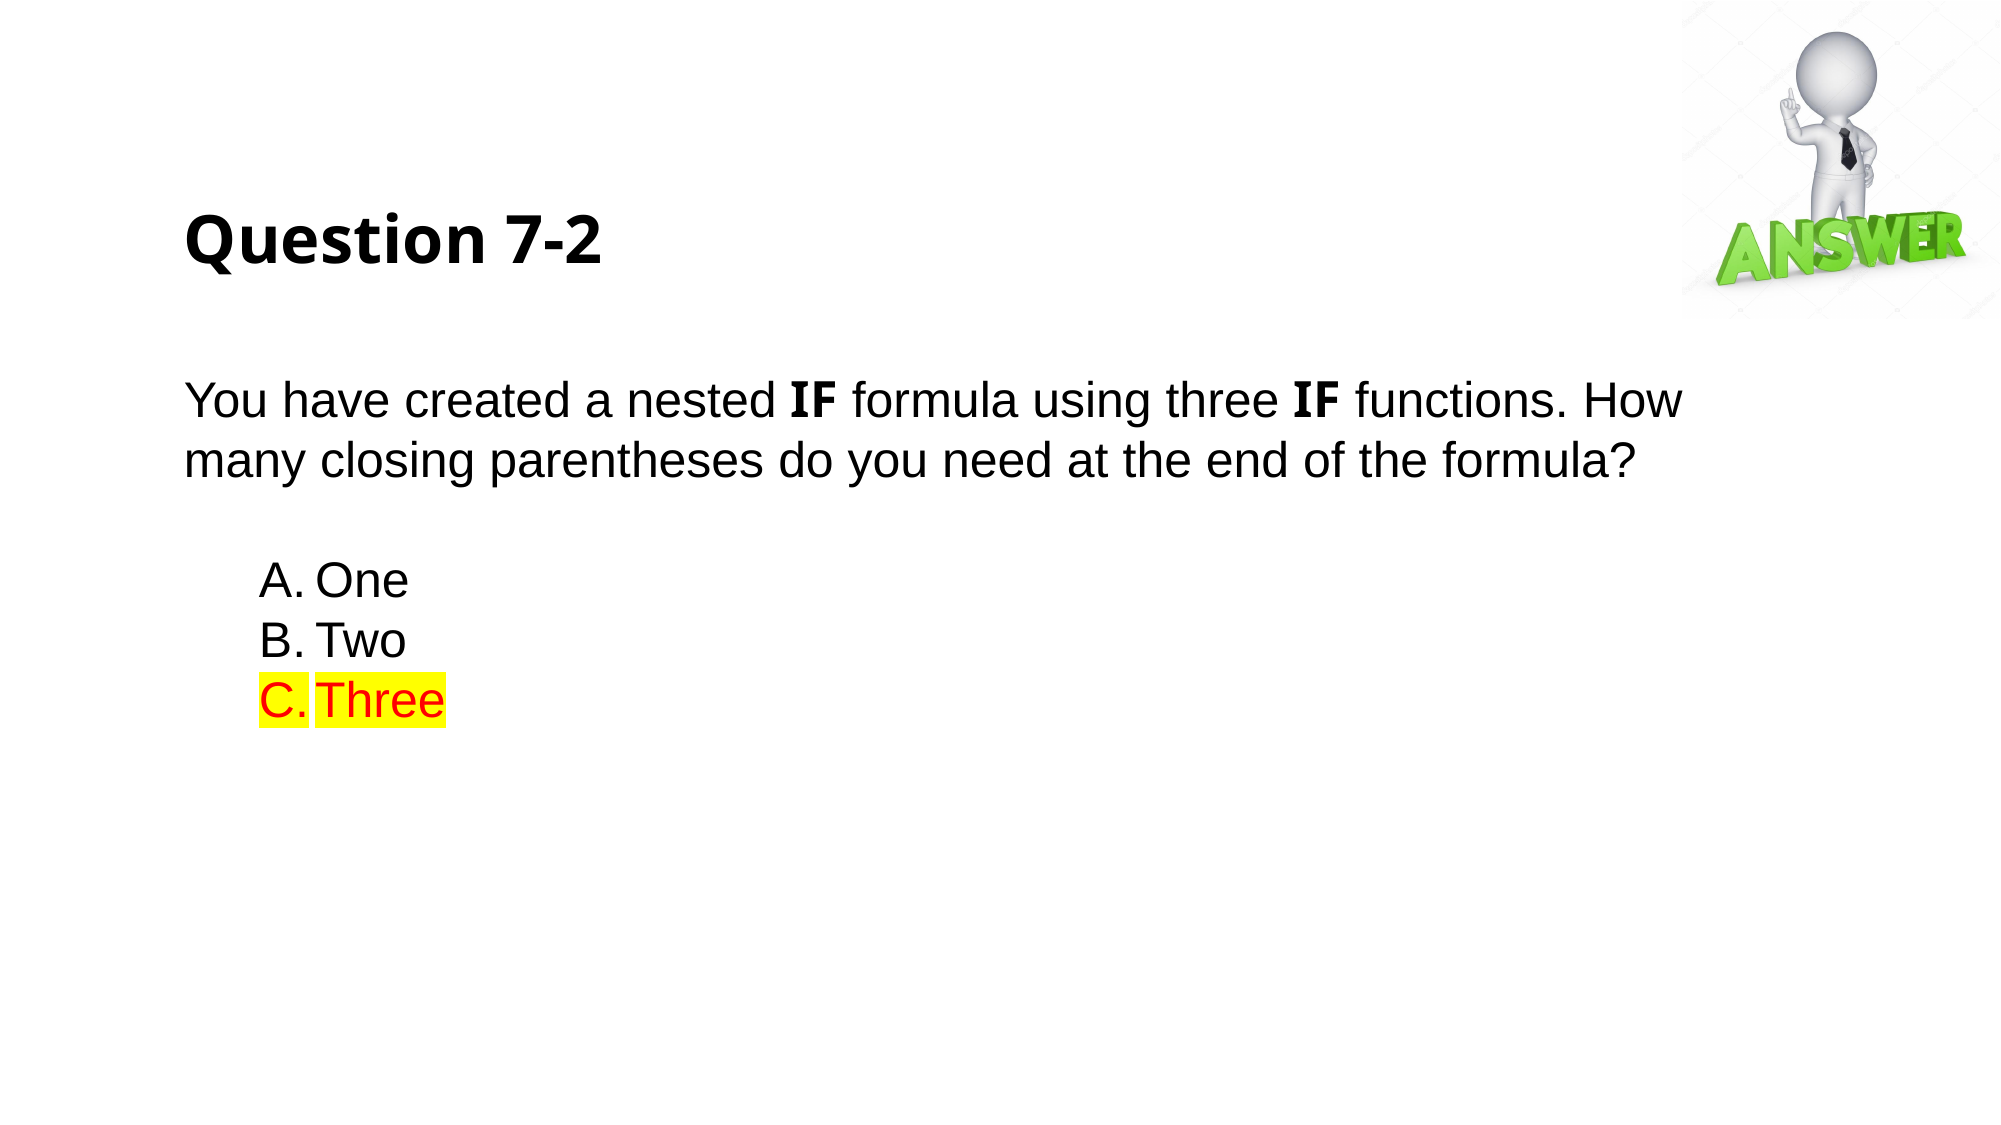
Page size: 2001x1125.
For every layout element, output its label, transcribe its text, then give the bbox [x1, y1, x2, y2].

picture [1682, 1, 2000, 319]
text_box Question 7-2 You have created a nested IF formula using three IF functions. How many closing parentheses do you need at the end of the formula? One Two Three [169, 184, 1706, 735]
